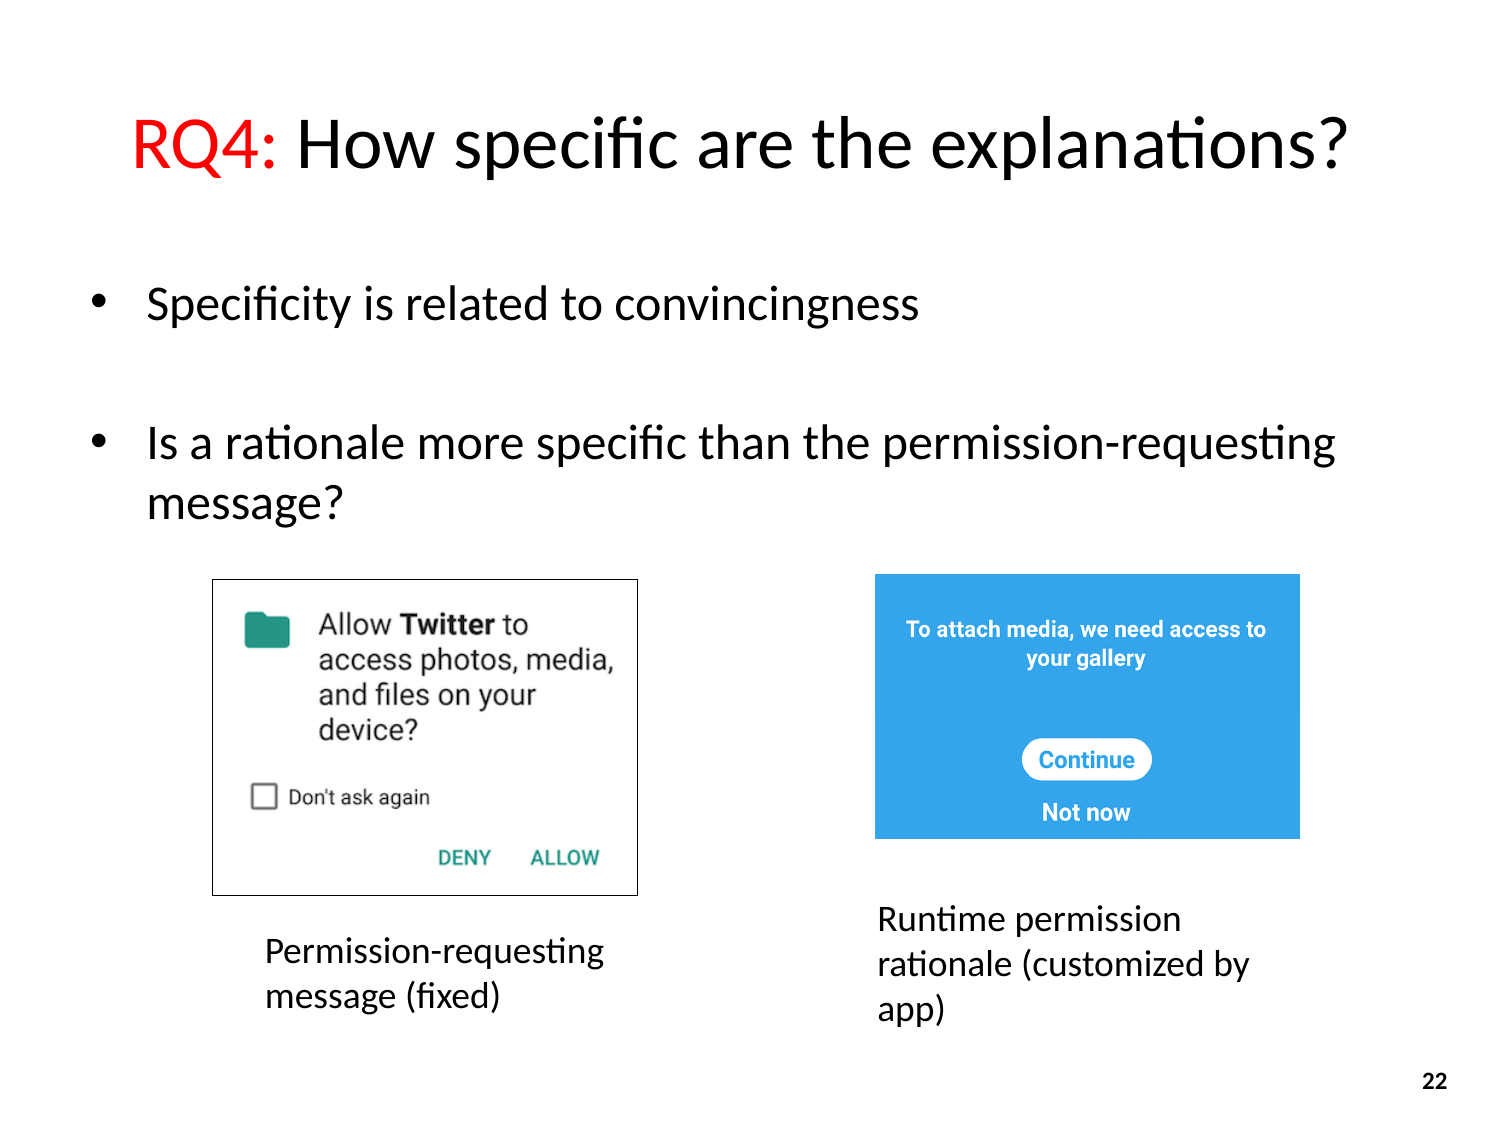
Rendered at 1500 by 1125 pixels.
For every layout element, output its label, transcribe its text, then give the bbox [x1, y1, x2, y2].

picture [874, 574, 1301, 839]
picture [212, 579, 638, 896]
list Specificity is related to convincingness Is a rationale more specific than the permission-requesting message? [75, 262, 1425, 1005]
text_box Runtime permission rationale (customized by app) [862, 886, 1338, 1037]
title RQ4: How specific are the explanations? [75, 45, 1425, 233]
slide_number 22 [1112, 1050, 1463, 1110]
text_box Permission-requesting message (fixed) [249, 918, 725, 1024]
